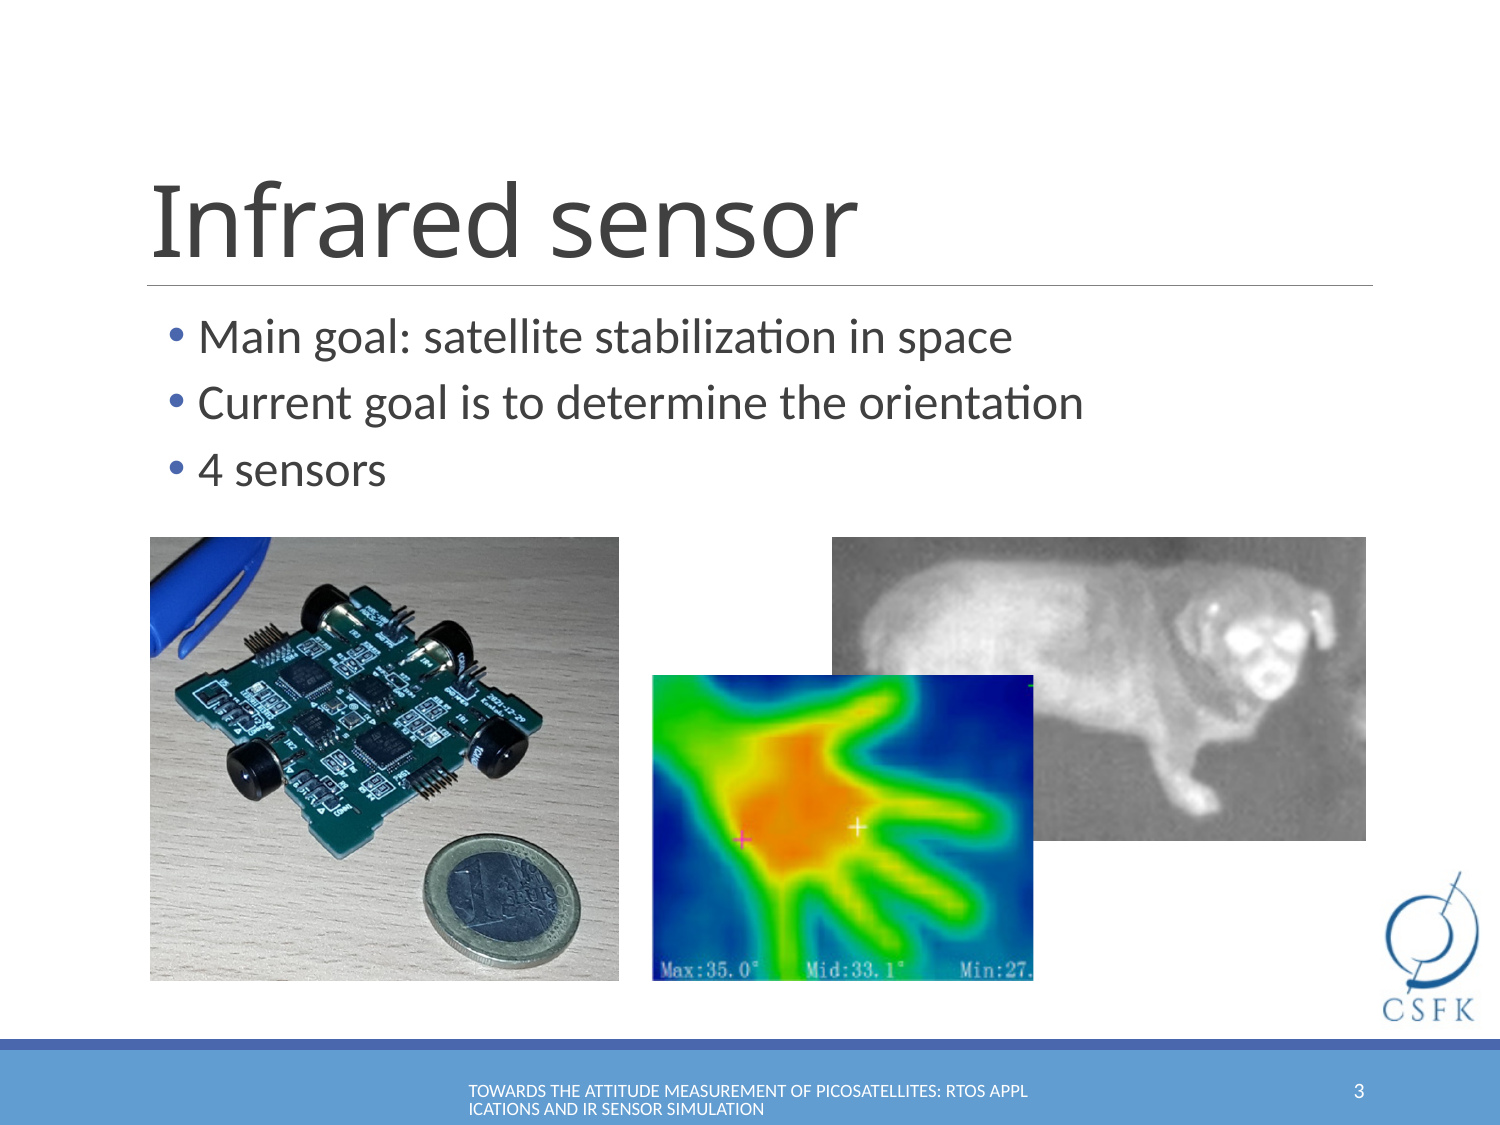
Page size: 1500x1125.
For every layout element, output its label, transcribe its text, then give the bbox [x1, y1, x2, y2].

footer Towards the attitude measurement of picosatellites: RTOS applications and IR sensor simulation [453, 1059, 1047, 1120]
slide_number 3 [1218, 1059, 1380, 1120]
text_box Main goal: satellite stabilization in space Current goal is to determine the orientation 4 sensors [135, 302, 1373, 963]
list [150, 537, 620, 981]
title Infrared sensor [135, 47, 1373, 285]
picture [0, 0, 1500, 1039]
